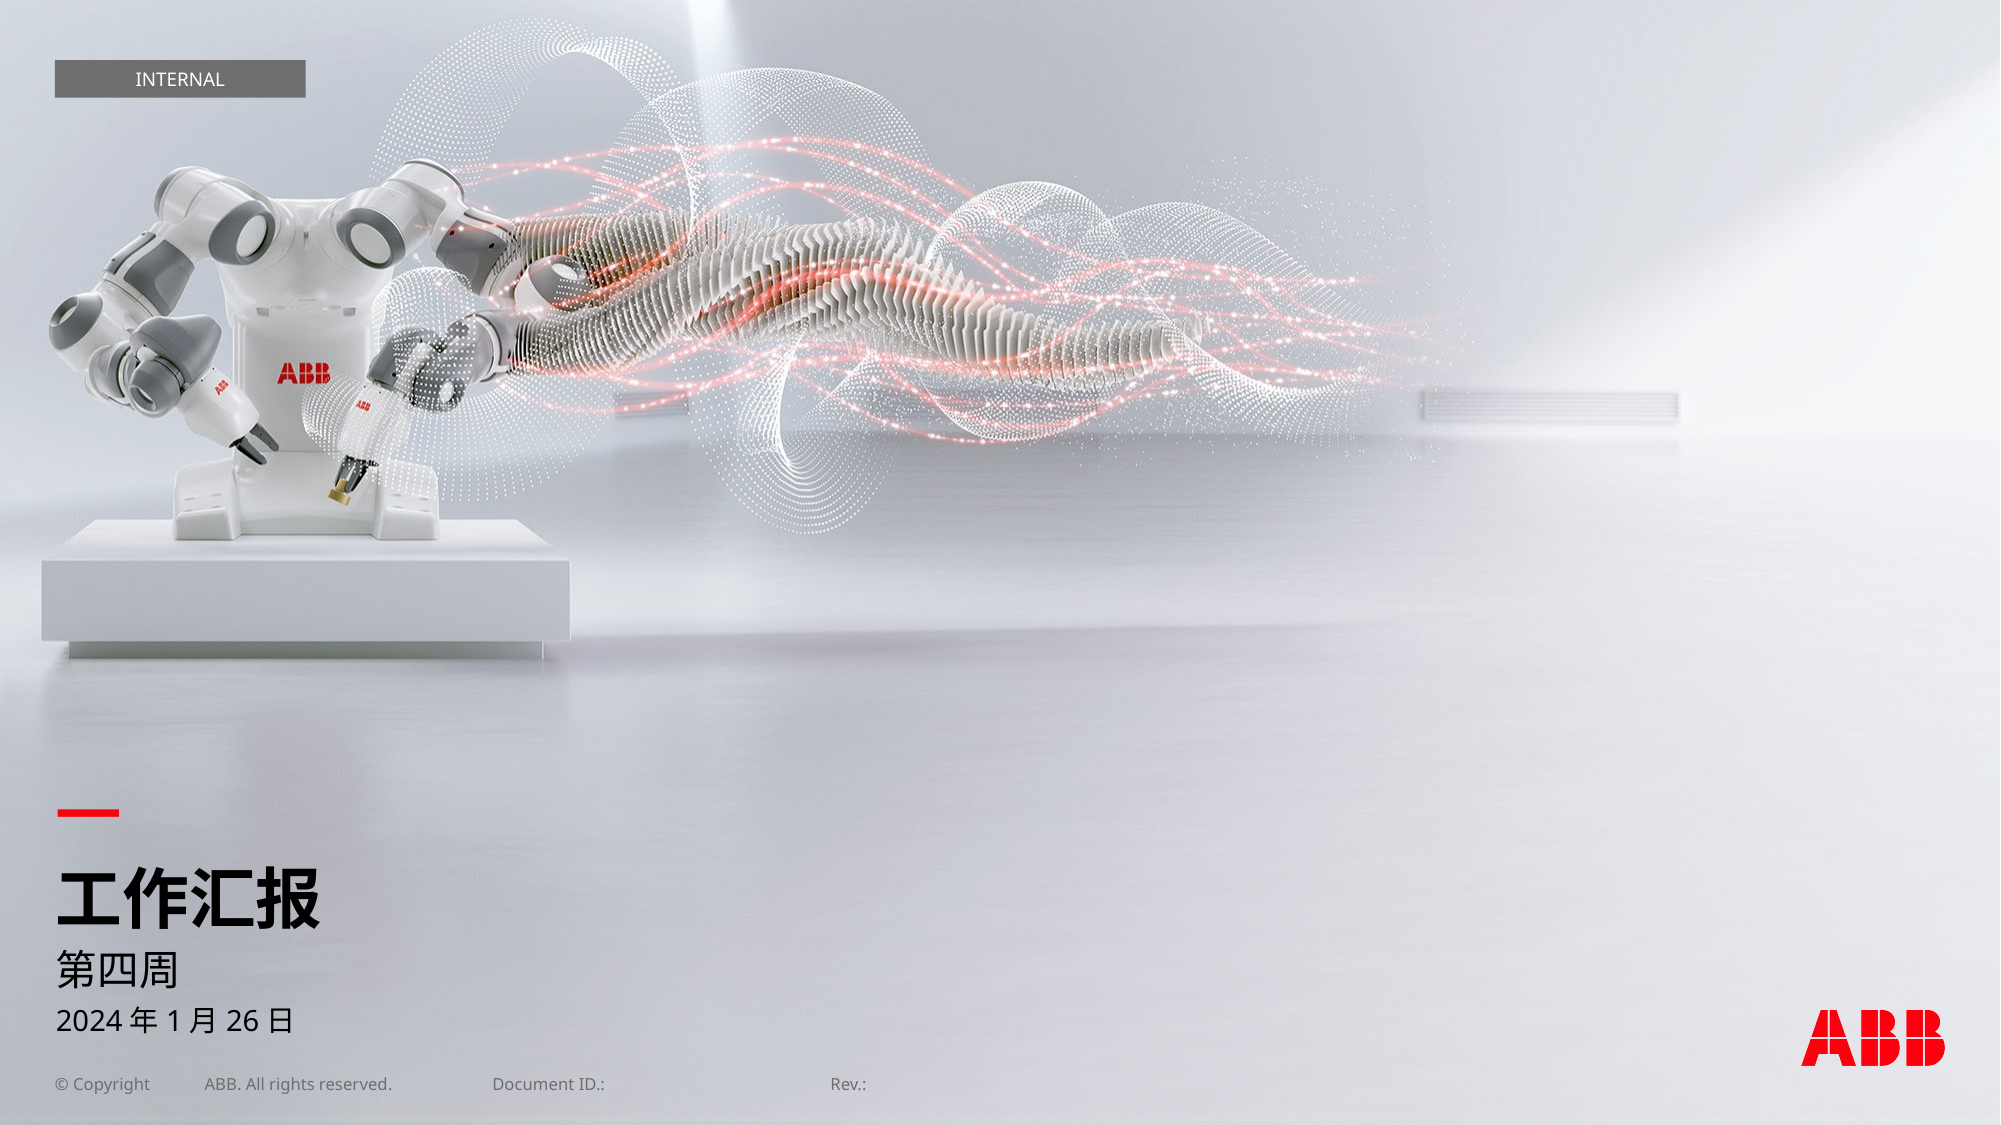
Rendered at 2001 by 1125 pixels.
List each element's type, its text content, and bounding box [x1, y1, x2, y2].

list INTERNAL [54, 60, 306, 98]
list 2024年1月26日 [55, 1002, 1715, 1049]
subtitle 第四周 [55, 943, 1715, 1002]
title 工作汇报 [55, 853, 1715, 937]
picture [0, 0, 2000, 1125]
